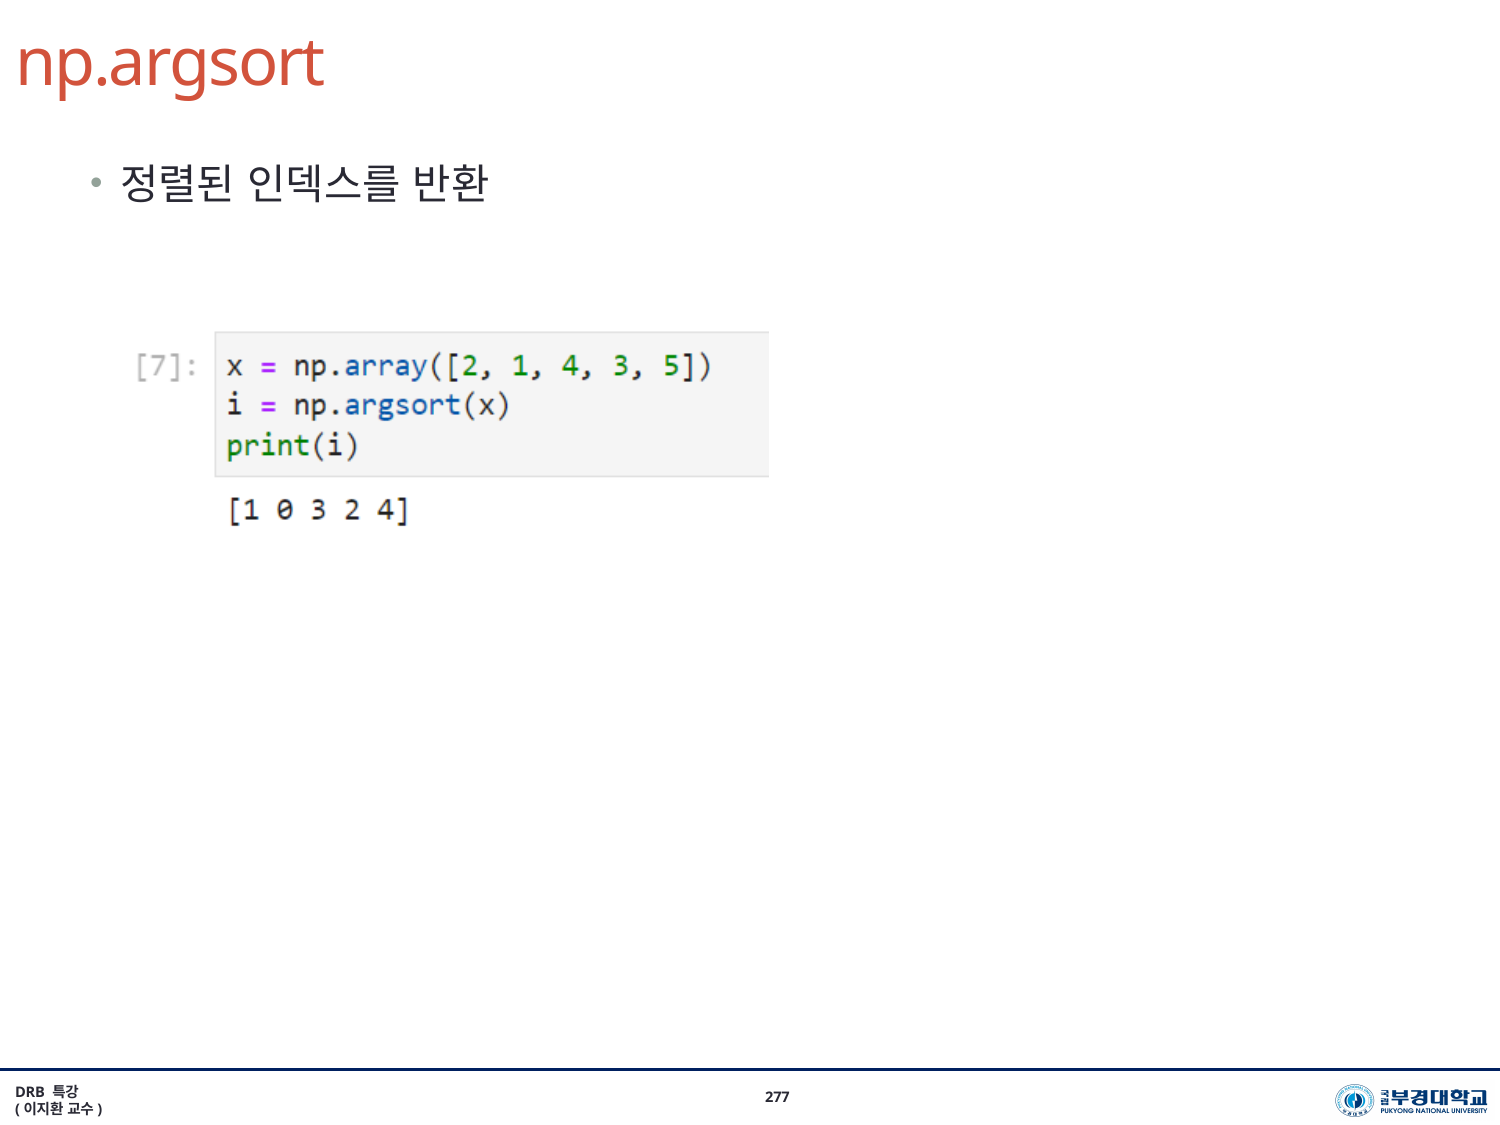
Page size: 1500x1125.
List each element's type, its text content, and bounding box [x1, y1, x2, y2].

picture [99, 291, 769, 559]
list 정렬된 인덱스를 반환 [75, 149, 1425, 1033]
title np.argsort [0, 1, 1500, 116]
picture [1330, 1079, 1495, 1121]
slide_number DRB 특강 (이지환 교수) [0, 1082, 303, 1118]
